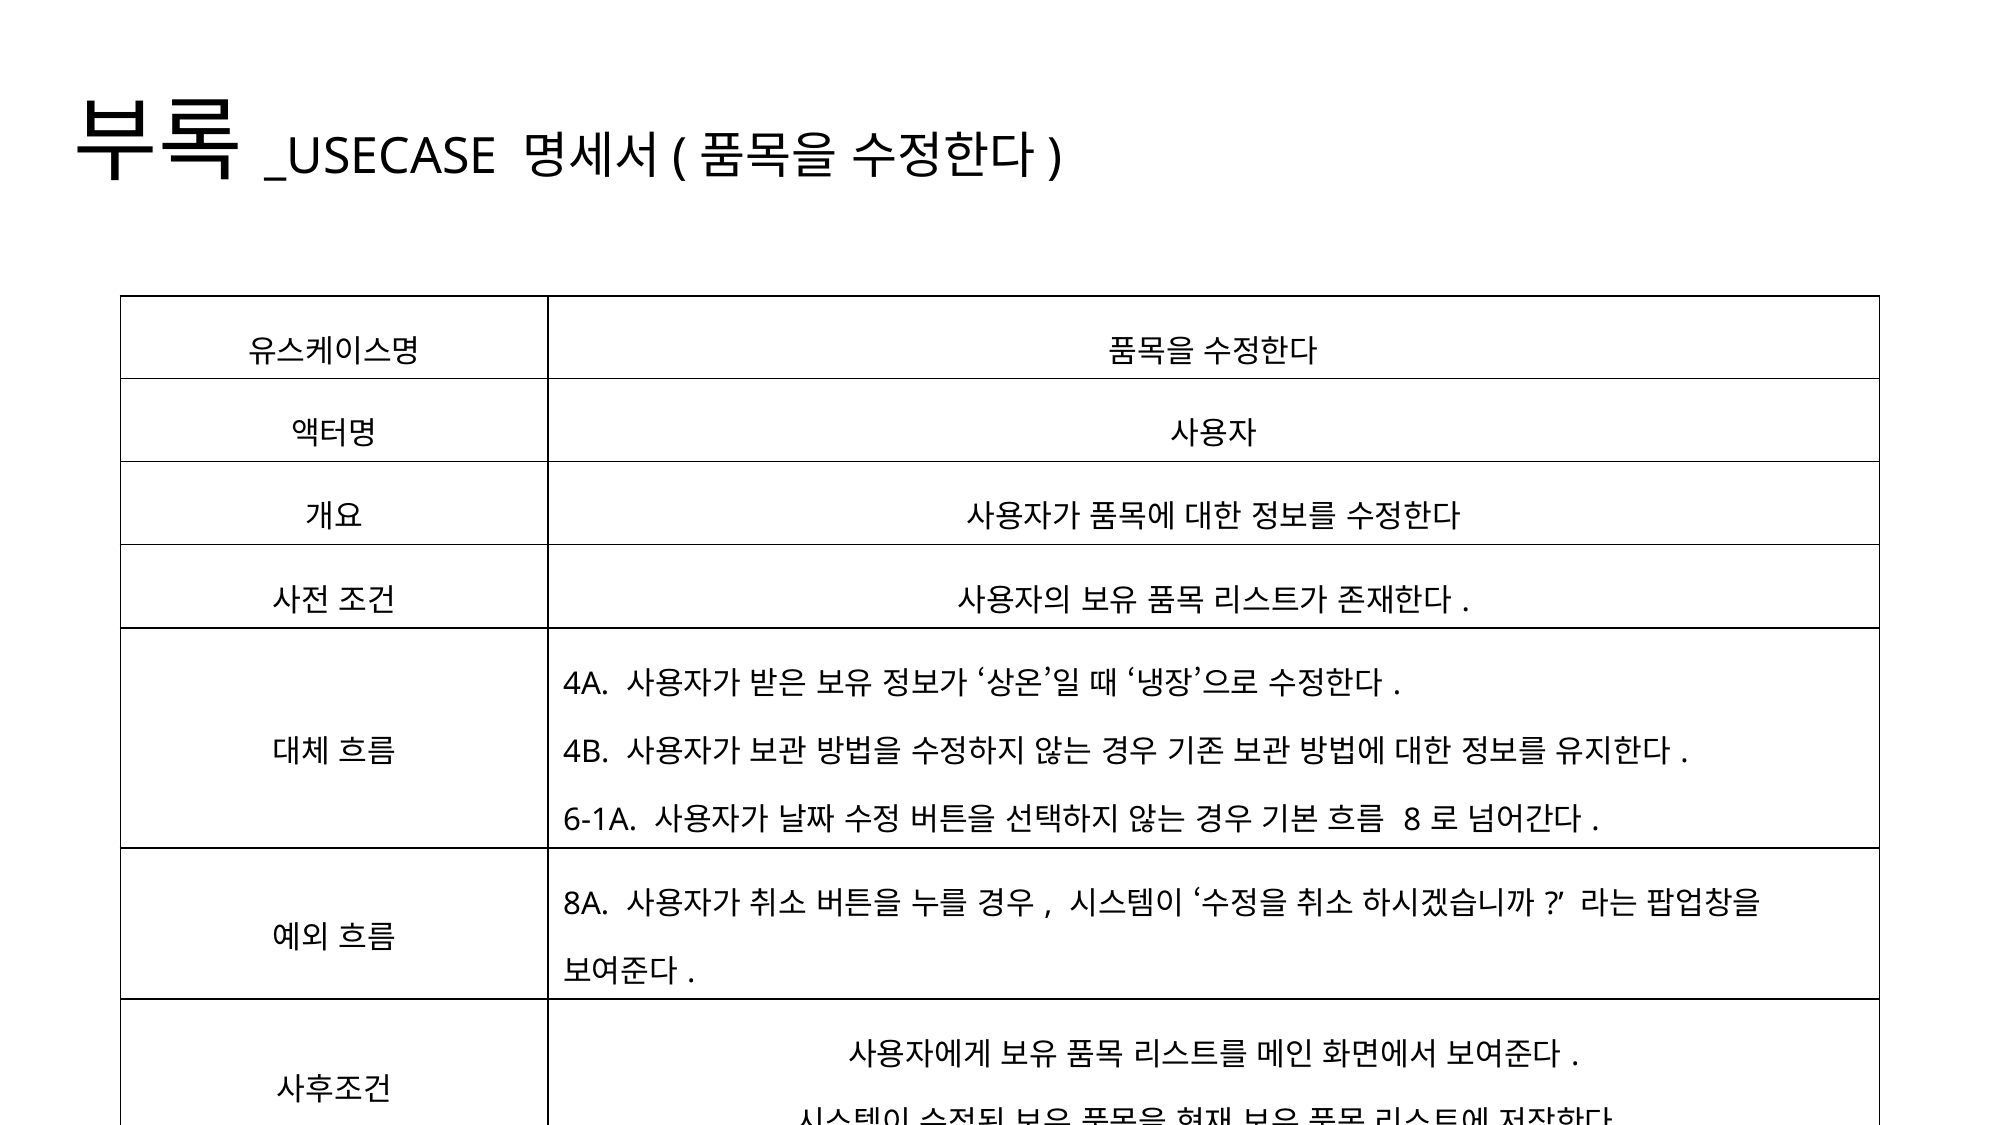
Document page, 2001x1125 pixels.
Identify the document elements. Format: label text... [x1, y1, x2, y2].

table_cell 사후조건 [121, 1000, 547, 1125]
text_box 부록_USECASE 명세서(품목을 수정한다) [58, 20, 1784, 268]
table_cell 사용자의 보유 품목 리스트가 존재한다. [549, 545, 1879, 627]
table_header 품목을 수정한다 [549, 297, 1879, 378]
table_cell 액터명 [121, 379, 547, 461]
table_cell 예외 흐름 [121, 849, 547, 998]
table_cell 4A. 사용자가 받은 보유 정보가 ‘상온’일 때 ‘냉장’으로 수정한다. 4B. 사용자가 보관 방법을 수정하지 않는 경우 기존 보관 방법에 대한 정보를 유지한다. 6-1A. 사용자가 날짜 수정 버튼을 선택하지 않는 경우 기본 흐름 8로 넘어간다. [549, 629, 1879, 847]
table_cell 대체 흐름 [121, 629, 547, 847]
table_header 유스케이스명 [121, 297, 547, 378]
table_cell 사용자가 품목에 대한 정보를 수정한다 [549, 462, 1879, 544]
table_cell 개요 [121, 462, 547, 544]
table_cell 8A. 사용자가 취소 버튼을 누를 경우, 시스템이 ‘수정을 취소 하시겠습니까?’ 라는 팝업창을 보여준다. [549, 849, 1879, 998]
table_cell 사용자 [549, 379, 1879, 461]
table_cell 사용자에게 보유 품목 리스트를 메인 화면에서 보여준다. 시스템이 수정된 보유 품목을 현재 보유 품목 리스트에 저장한다. [549, 1000, 1879, 1125]
table_cell 사전 조건 [121, 545, 547, 627]
